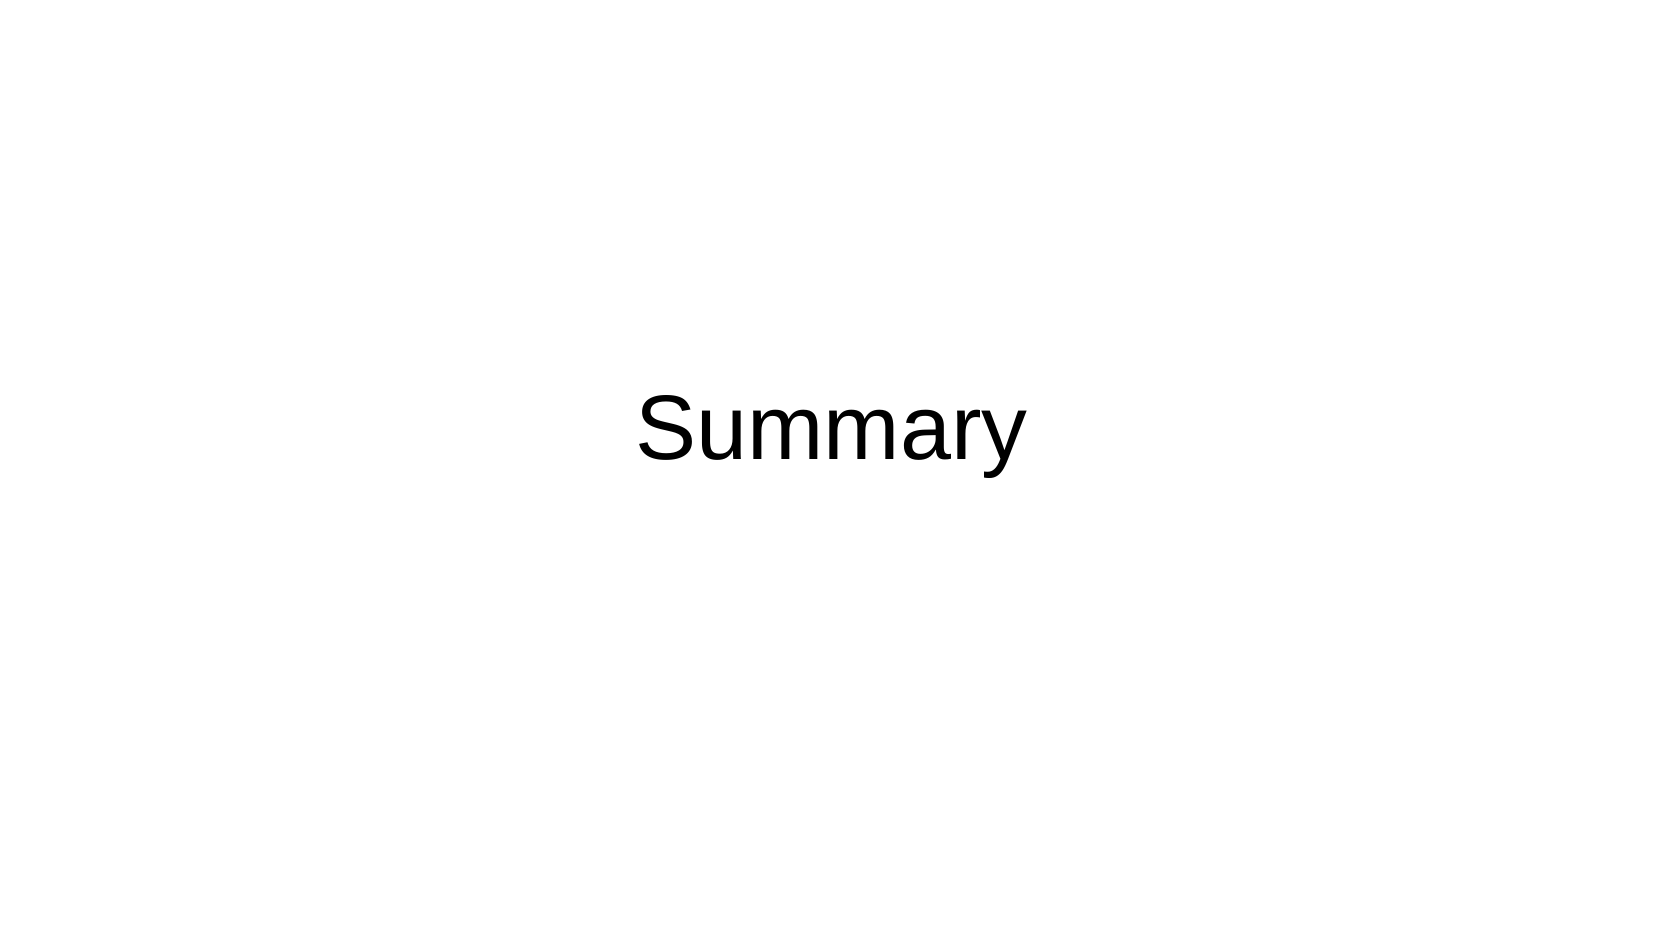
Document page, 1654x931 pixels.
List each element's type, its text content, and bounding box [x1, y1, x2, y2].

text_box Summary [87, 345, 1576, 501]
